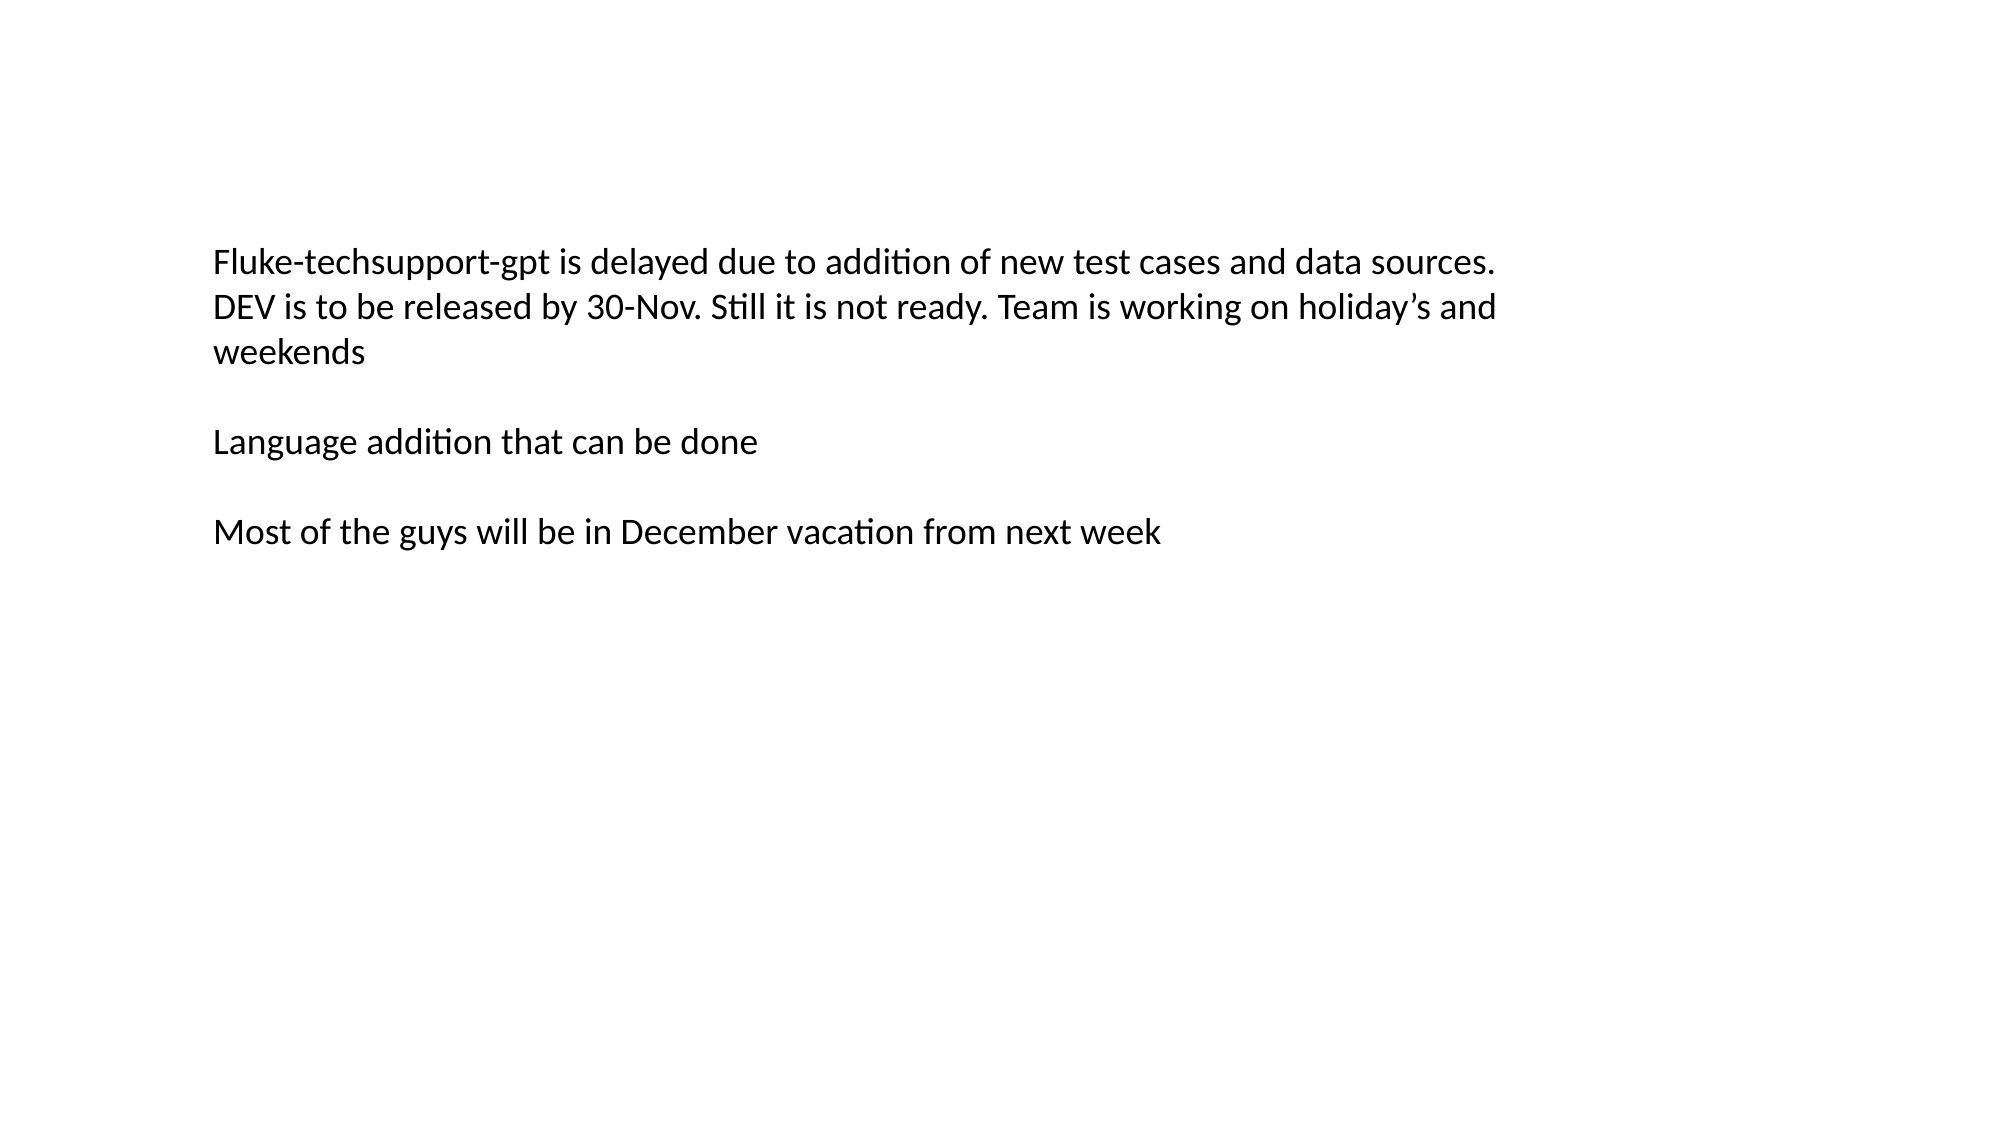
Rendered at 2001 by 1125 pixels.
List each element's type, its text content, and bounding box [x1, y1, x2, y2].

text_box Fluke-techsupport-gpt is delayed due to addition of new test cases and data sources. DEV is to be released by 30-Nov. Still it is not ready. Team is working on holiday’s and weekends Language addition that can be done Most of the guys will be in December vacation from next week [198, 229, 1551, 559]
